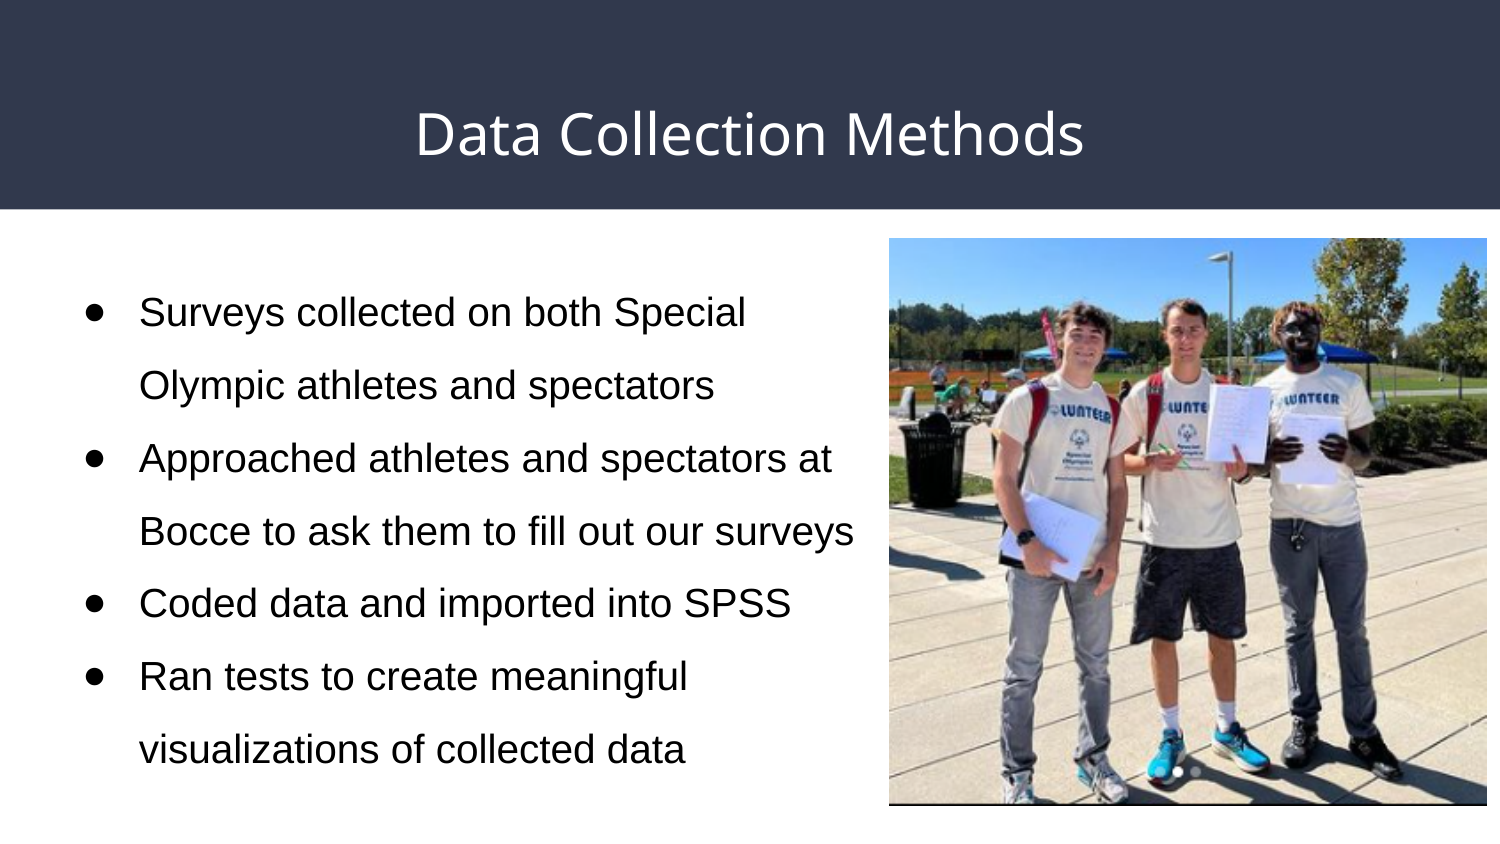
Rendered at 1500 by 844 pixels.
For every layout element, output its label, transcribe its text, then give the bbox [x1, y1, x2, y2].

title Data Collection Methods [51, 82, 1449, 185]
list Surveys collected on both Special Olympic athletes and spectators Approached athletes and spectators at Bocce to ask them to fill out our surveys Coded data and imported into SPSS Ran tests to create meaningful visualizations of collected data [51, 247, 884, 797]
picture [889, 238, 1487, 806]
